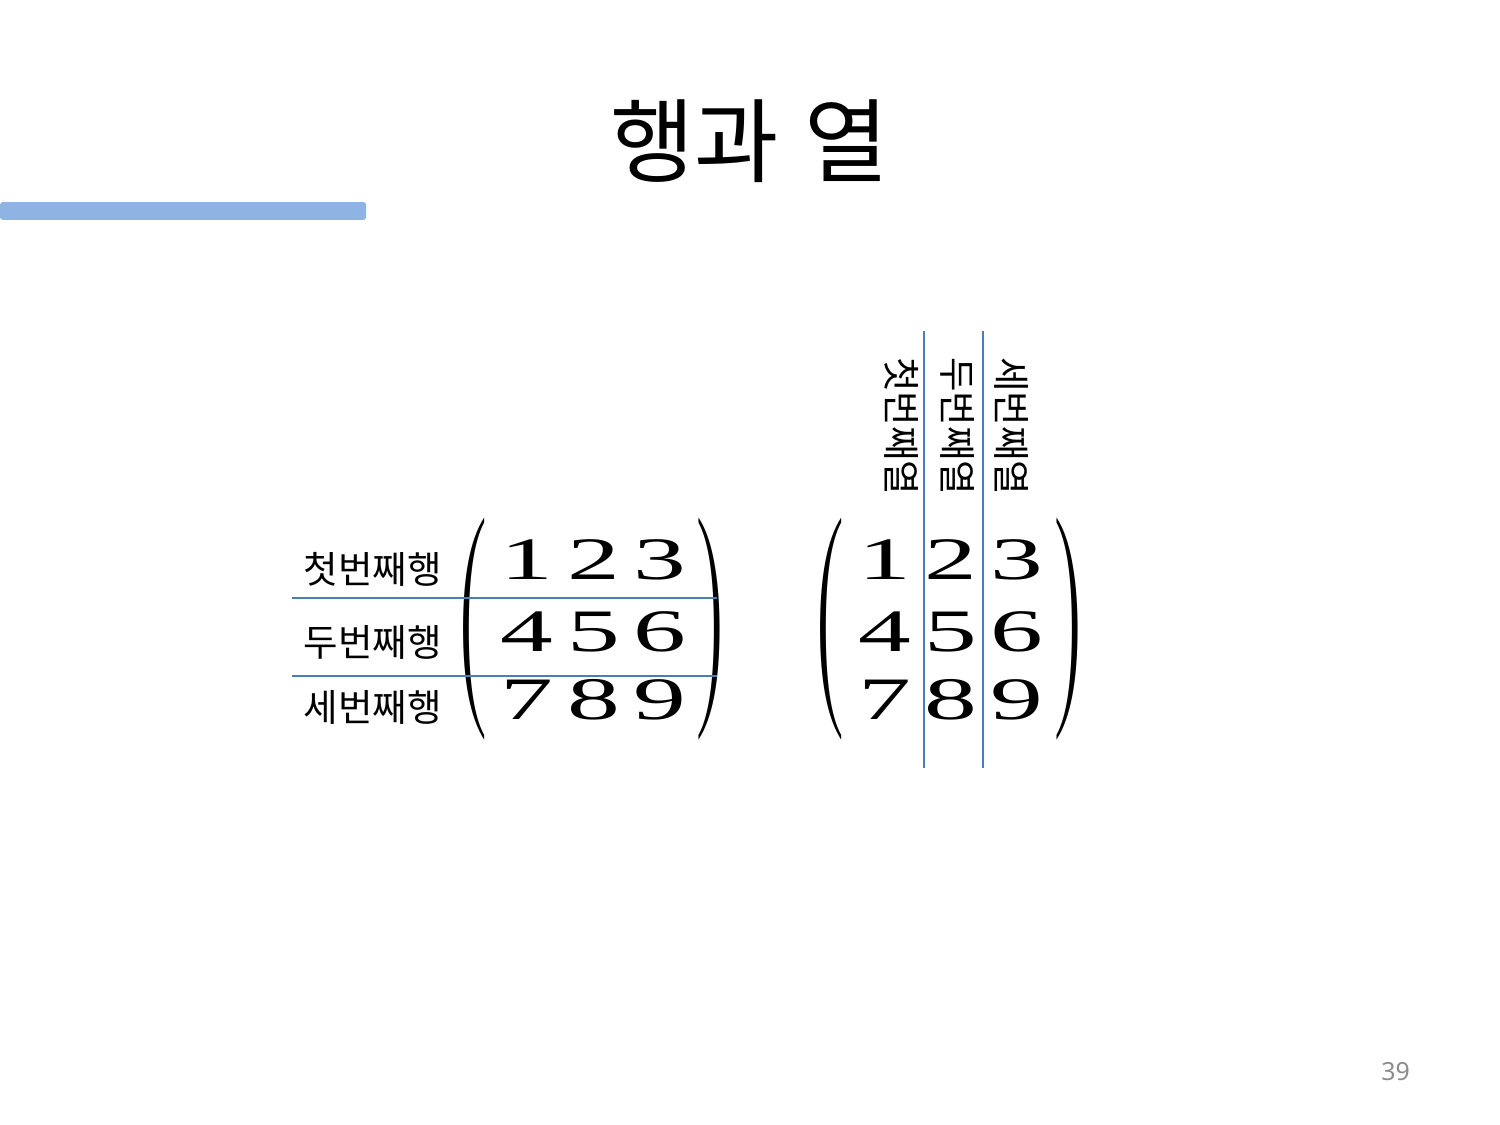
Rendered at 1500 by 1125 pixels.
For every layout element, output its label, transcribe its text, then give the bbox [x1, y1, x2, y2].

text_box 세번째열 [966, 342, 978, 519]
text_box 세번째열 [987, 342, 1042, 519]
text_box 두번째행 [288, 611, 457, 671]
text_box 세번째행 [288, 677, 457, 737]
text_box [0, 200, 369, 222]
text_box 첫번째열 [856, 342, 912, 519]
text_box 첫번째행 [288, 538, 457, 599]
text_box 두번째열 [912, 342, 919, 519]
text_box 두번째열 [929, 342, 966, 519]
title 행과 열 [75, 45, 1425, 233]
slide_number 39 [1074, 1042, 1425, 1103]
